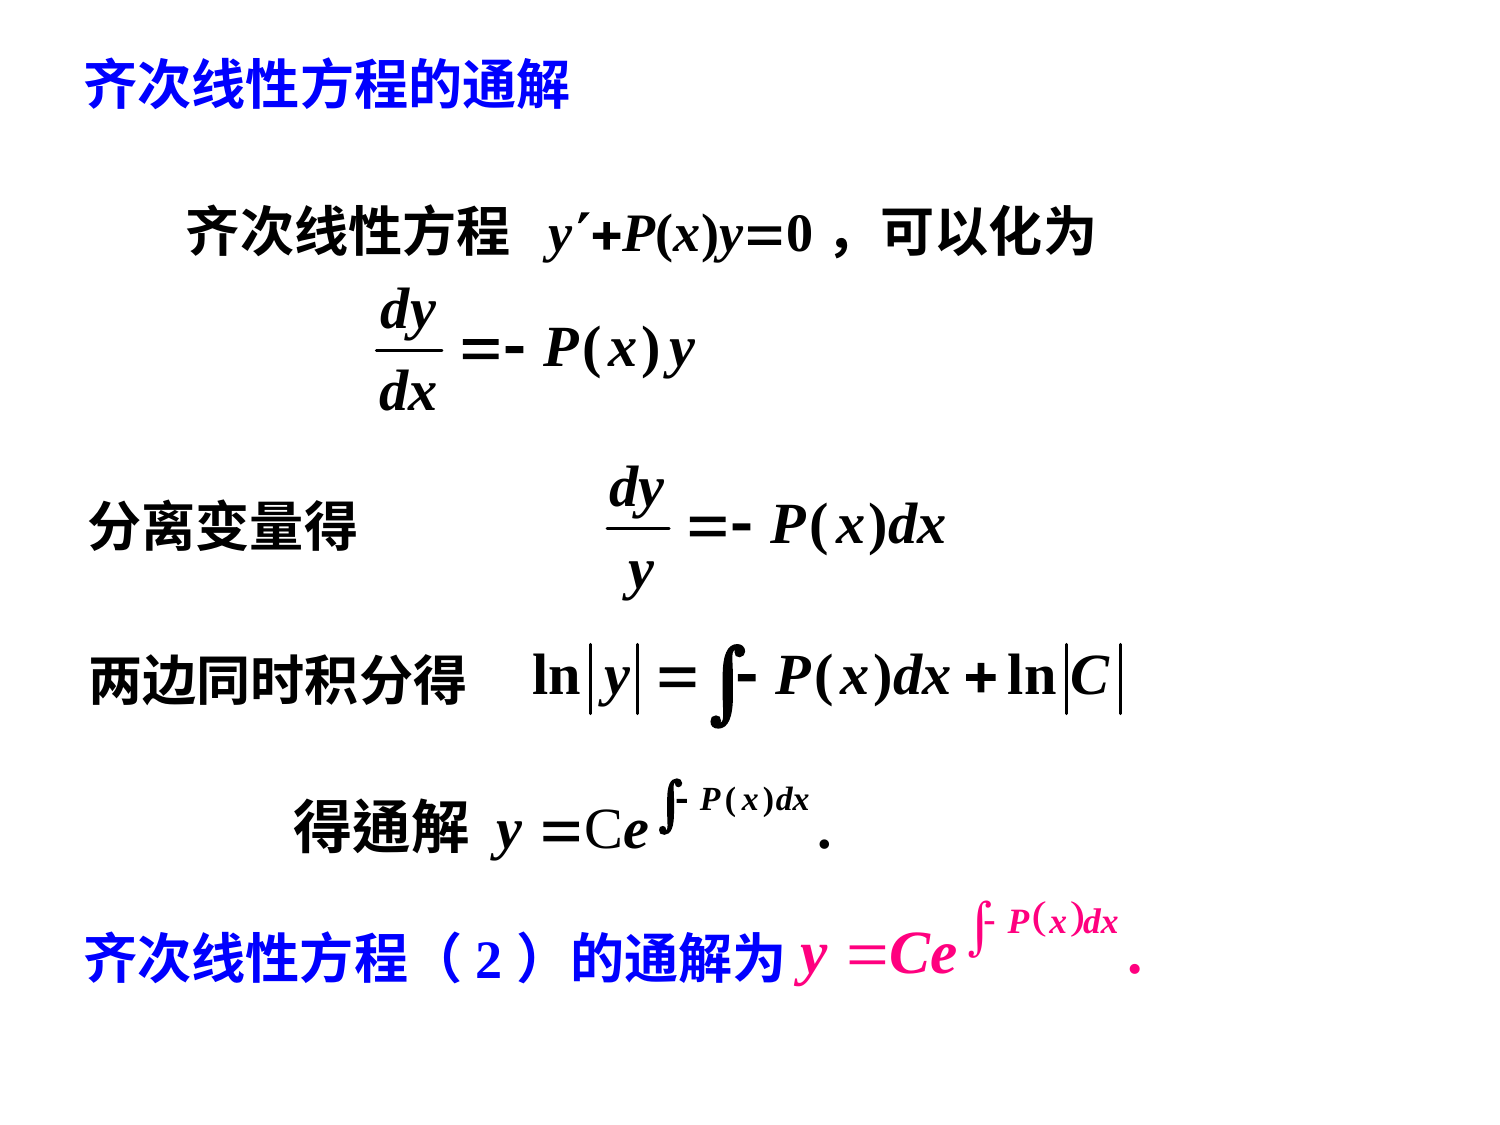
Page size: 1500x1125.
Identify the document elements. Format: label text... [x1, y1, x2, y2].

text_box 两边同时积分得 [88, 633, 468, 712]
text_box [291, 767, 834, 870]
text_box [76, 881, 1152, 1000]
text_box 分离变量得 [86, 479, 359, 558]
text_box 齐次线性方程 yP(x)y0，可以化为 [74, 184, 1500, 263]
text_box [529, 629, 1129, 729]
text_box 齐次线性方程的通解 [68, 42, 587, 123]
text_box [371, 278, 700, 417]
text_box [602, 455, 951, 607]
